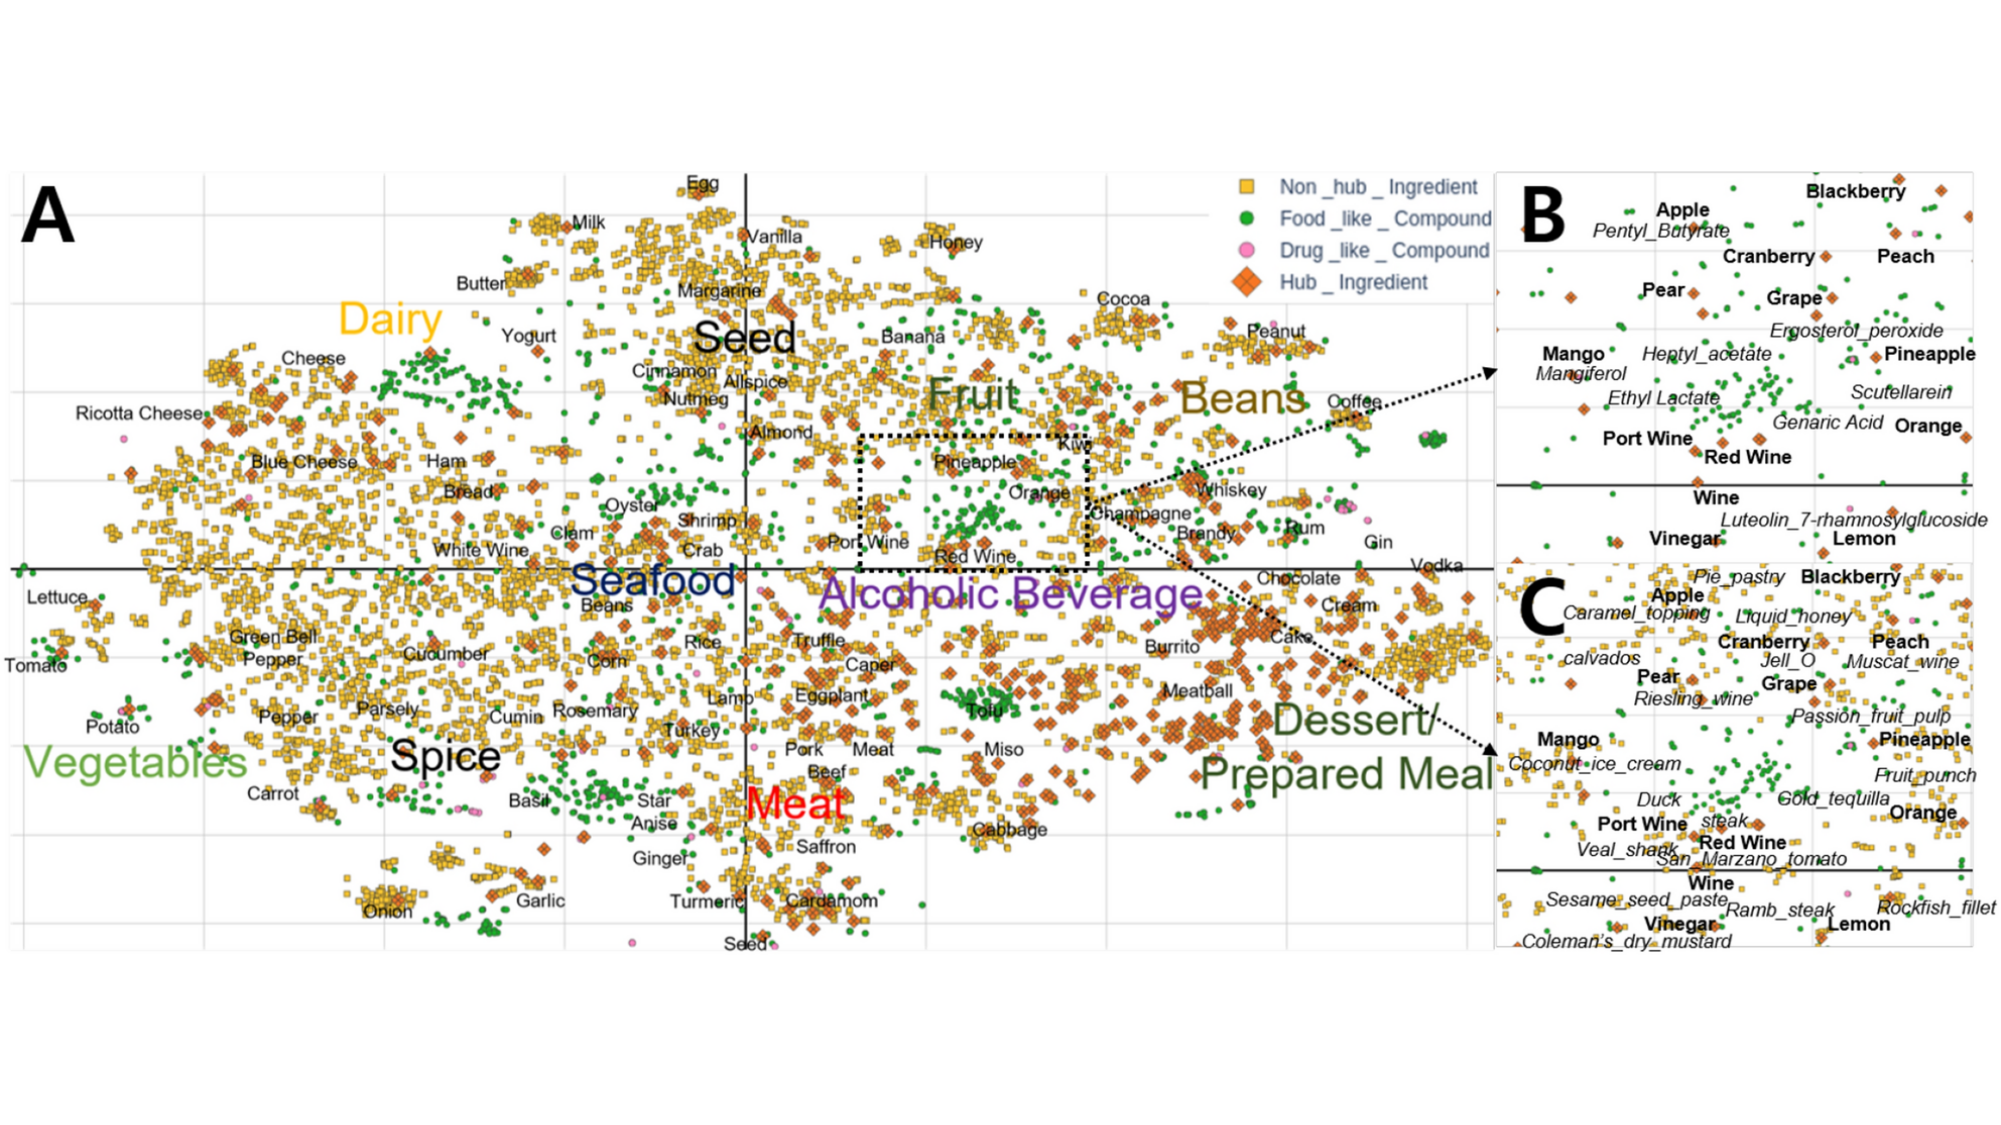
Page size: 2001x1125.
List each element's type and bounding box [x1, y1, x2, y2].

picture [0, 170, 2000, 955]
